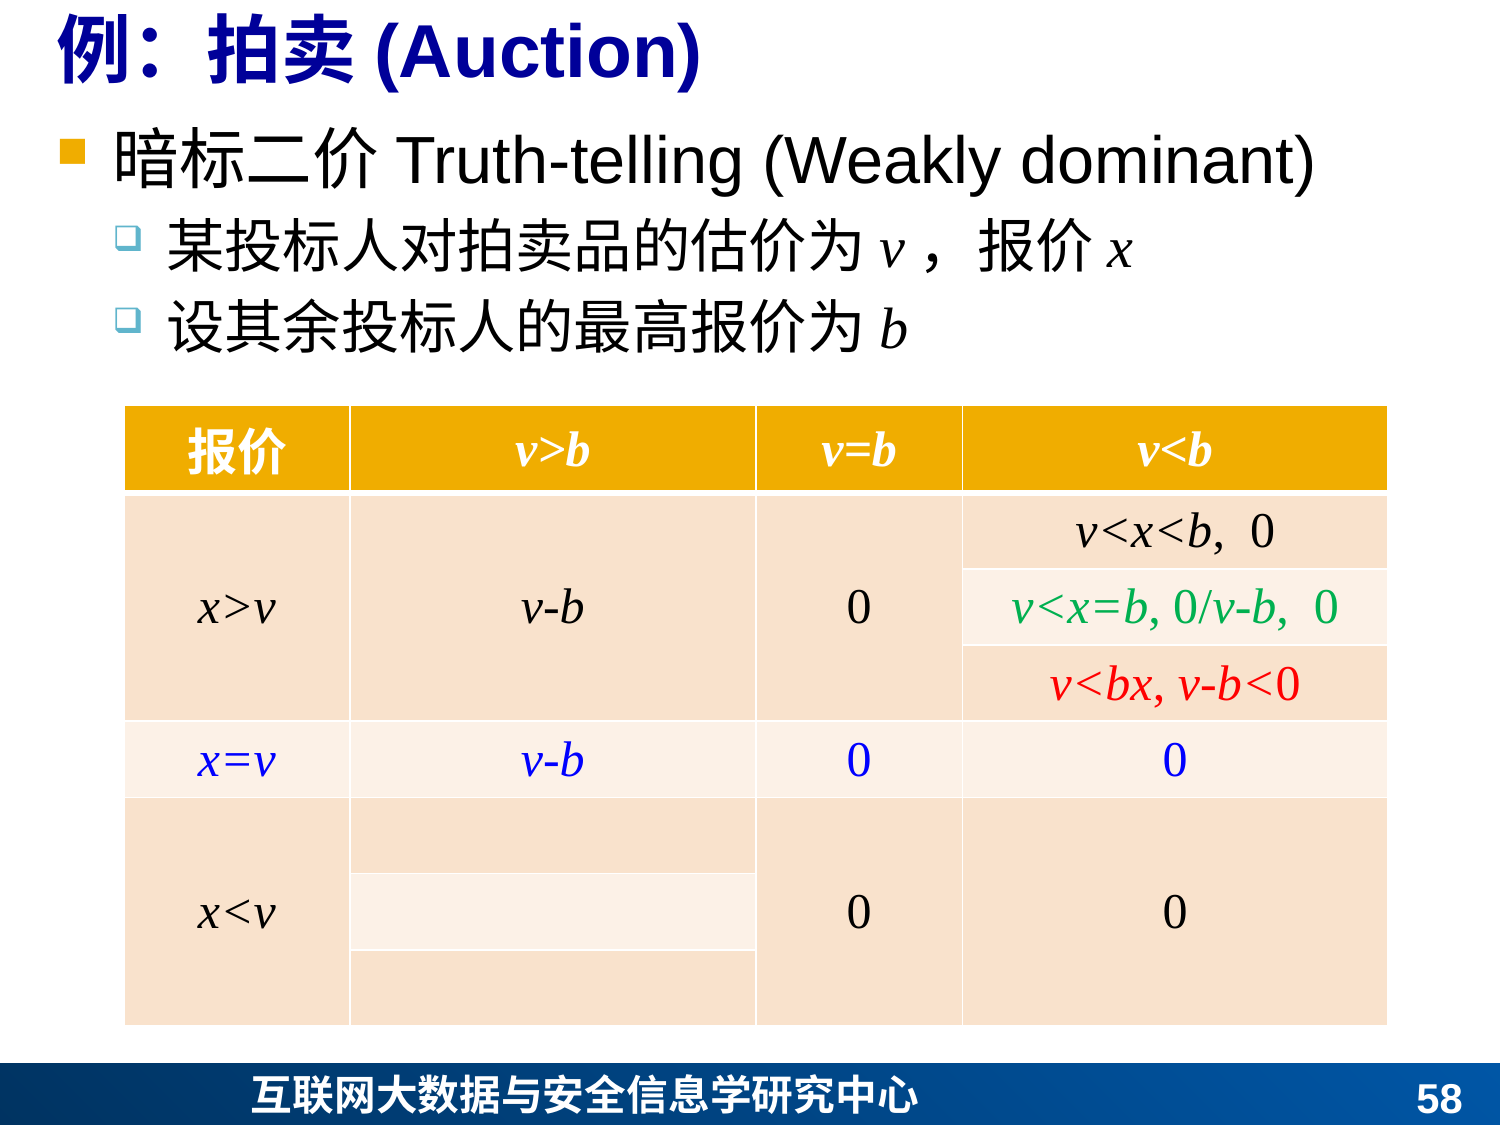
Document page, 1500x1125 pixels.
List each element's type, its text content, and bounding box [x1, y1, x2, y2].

slide_number 57 [1127, 1063, 1479, 1125]
title 例：拍卖(Auction) [41, 0, 1500, 114]
list 暗标二价Truth-telling (Weakly dominant) 某投标人对拍卖品的估价为v，报价x 设其余投标人的最高报价为b [41, 114, 1459, 409]
